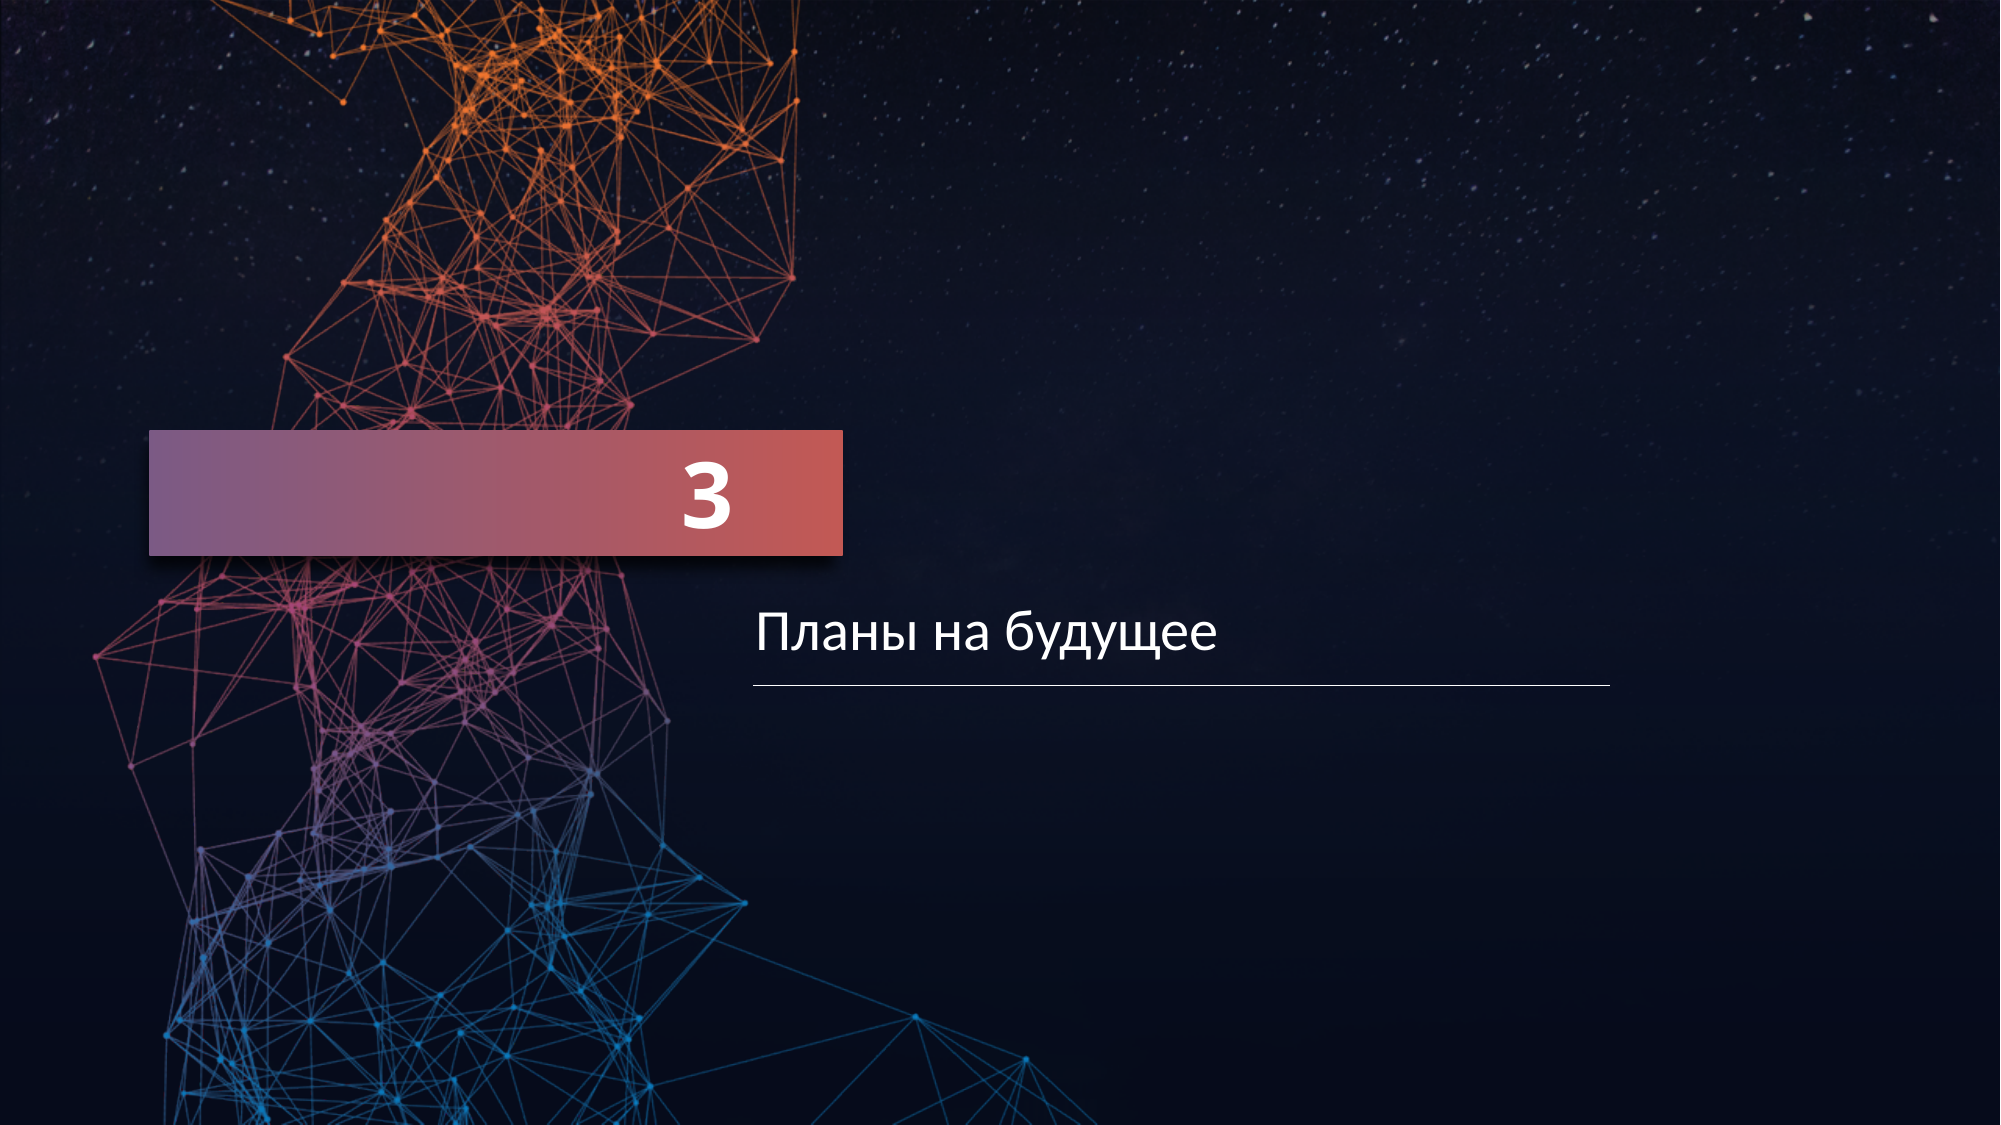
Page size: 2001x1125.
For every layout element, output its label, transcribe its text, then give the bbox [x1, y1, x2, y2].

text_box Планы на будущее [740, 584, 2000, 670]
text_box [149, 430, 843, 556]
text_box 3 [666, 429, 820, 555]
picture [0, 0, 2000, 1125]
